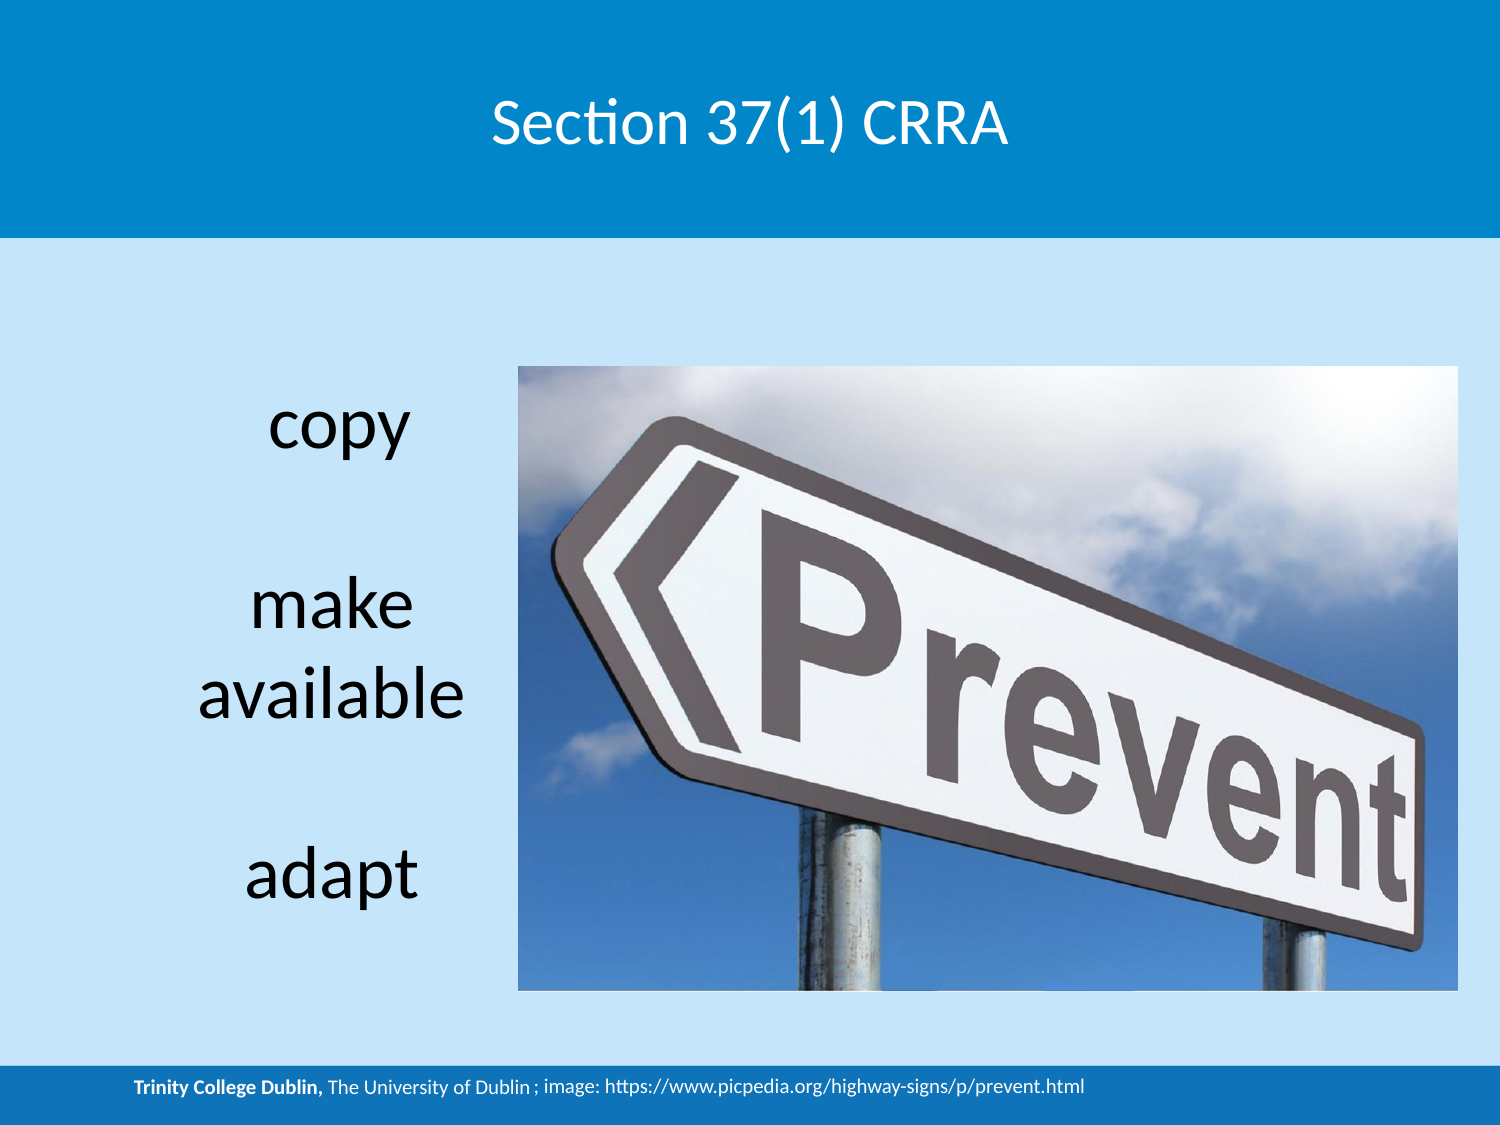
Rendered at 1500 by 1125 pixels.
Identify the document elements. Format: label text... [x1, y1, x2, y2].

picture [585, 102, 615, 144]
picture [557, 112, 580, 144]
picture [831, 97, 842, 152]
picture [865, 101, 895, 144]
picture [800, 102, 823, 143]
picture [660, 112, 685, 143]
picture [609, 99, 616, 105]
picture [902, 102, 930, 143]
picture [938, 102, 966, 143]
picture [524, 112, 551, 144]
text_box ; image: https://www.picpedia.org/highway-signs/p/prevent.html [518, 1065, 1500, 1106]
picture [494, 101, 519, 144]
text_box copy make available adapt [174, 366, 489, 922]
picture [972, 102, 1007, 143]
picture [743, 102, 770, 143]
picture [778, 97, 789, 152]
picture [623, 112, 652, 144]
picture [709, 101, 736, 144]
picture [518, 366, 1458, 992]
